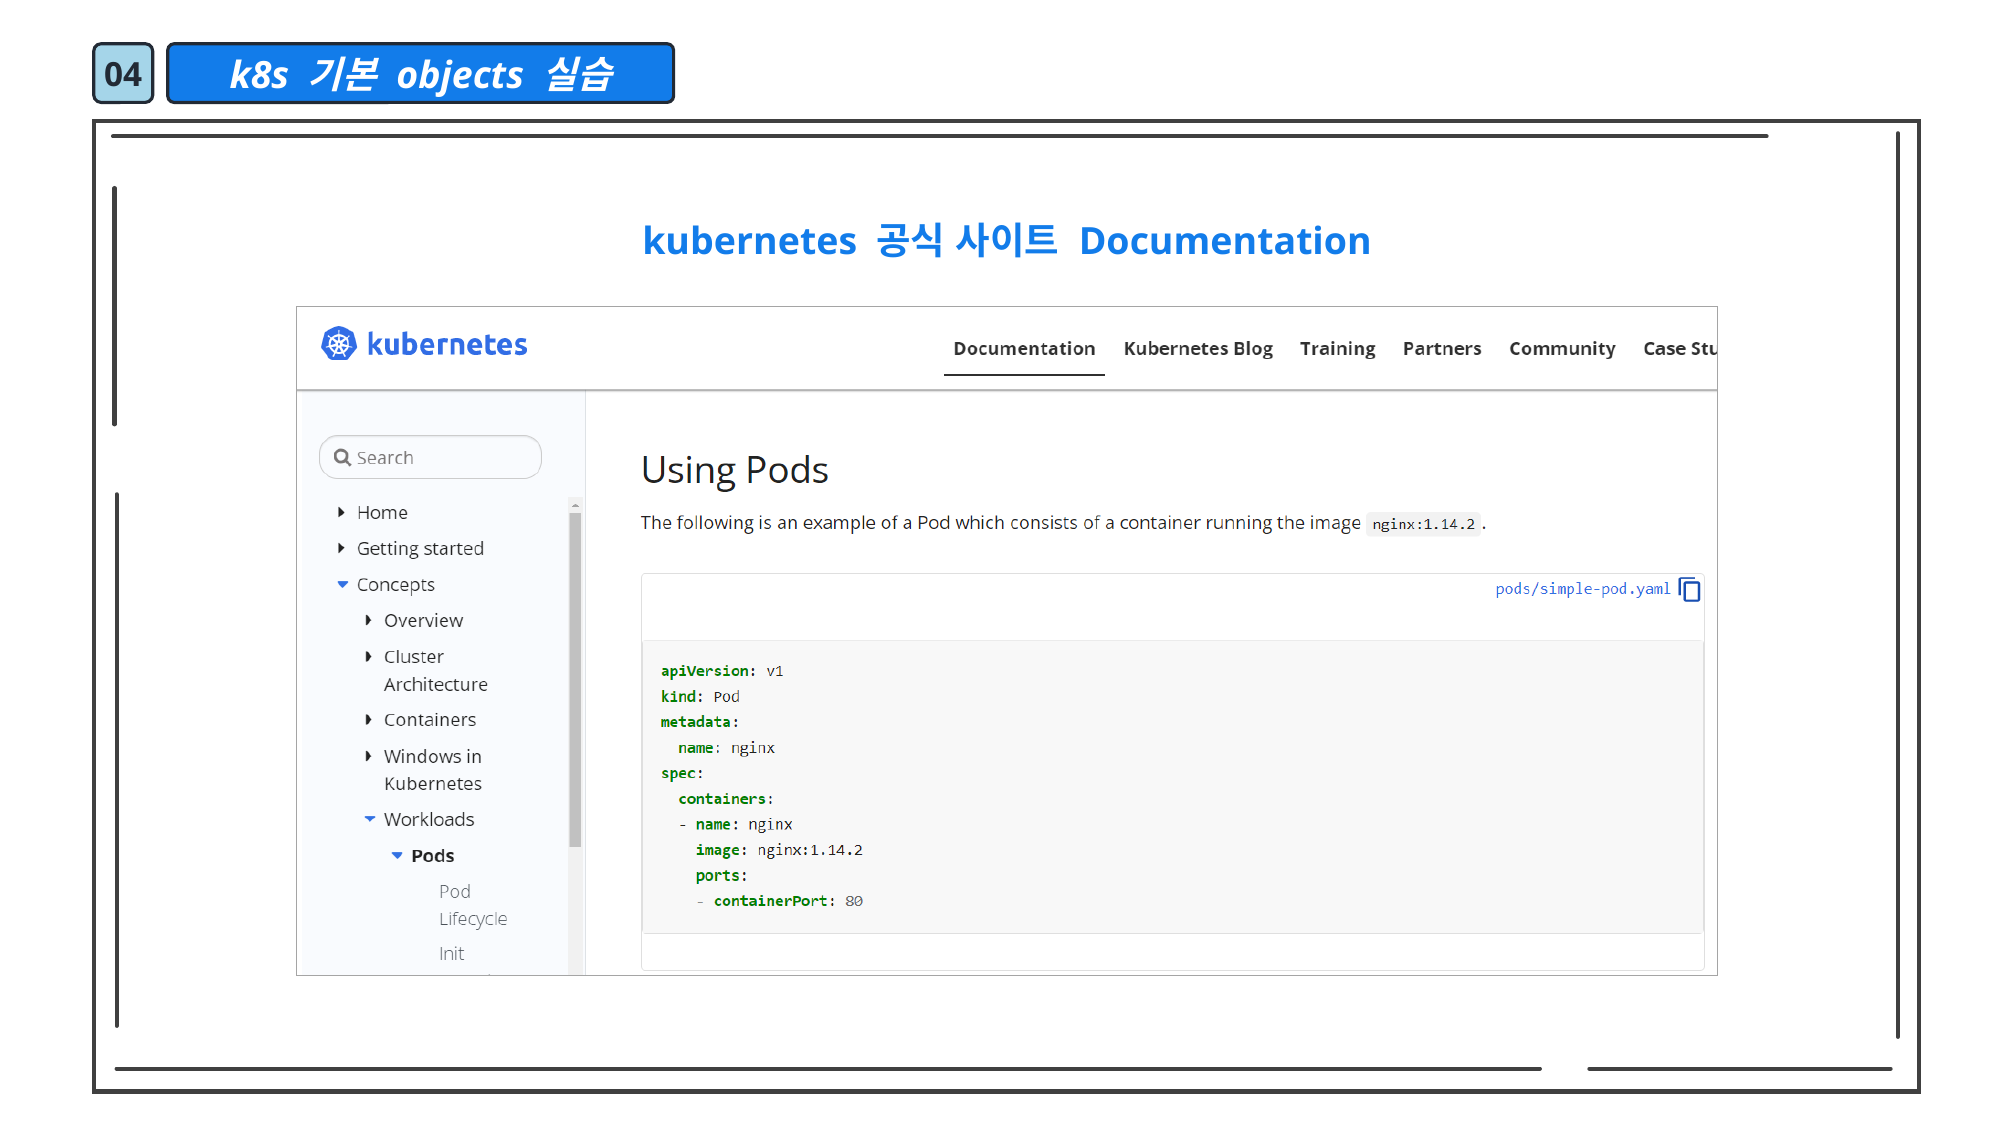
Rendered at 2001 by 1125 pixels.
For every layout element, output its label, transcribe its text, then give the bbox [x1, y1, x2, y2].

text_box kubernetes 공식 사이트 Documentation [624, 187, 1391, 270]
text_box [93, 120, 1920, 1093]
picture [296, 306, 1718, 976]
text_box 04 [92, 42, 154, 104]
text_box k8s 기본 objects 실습 [166, 42, 675, 104]
